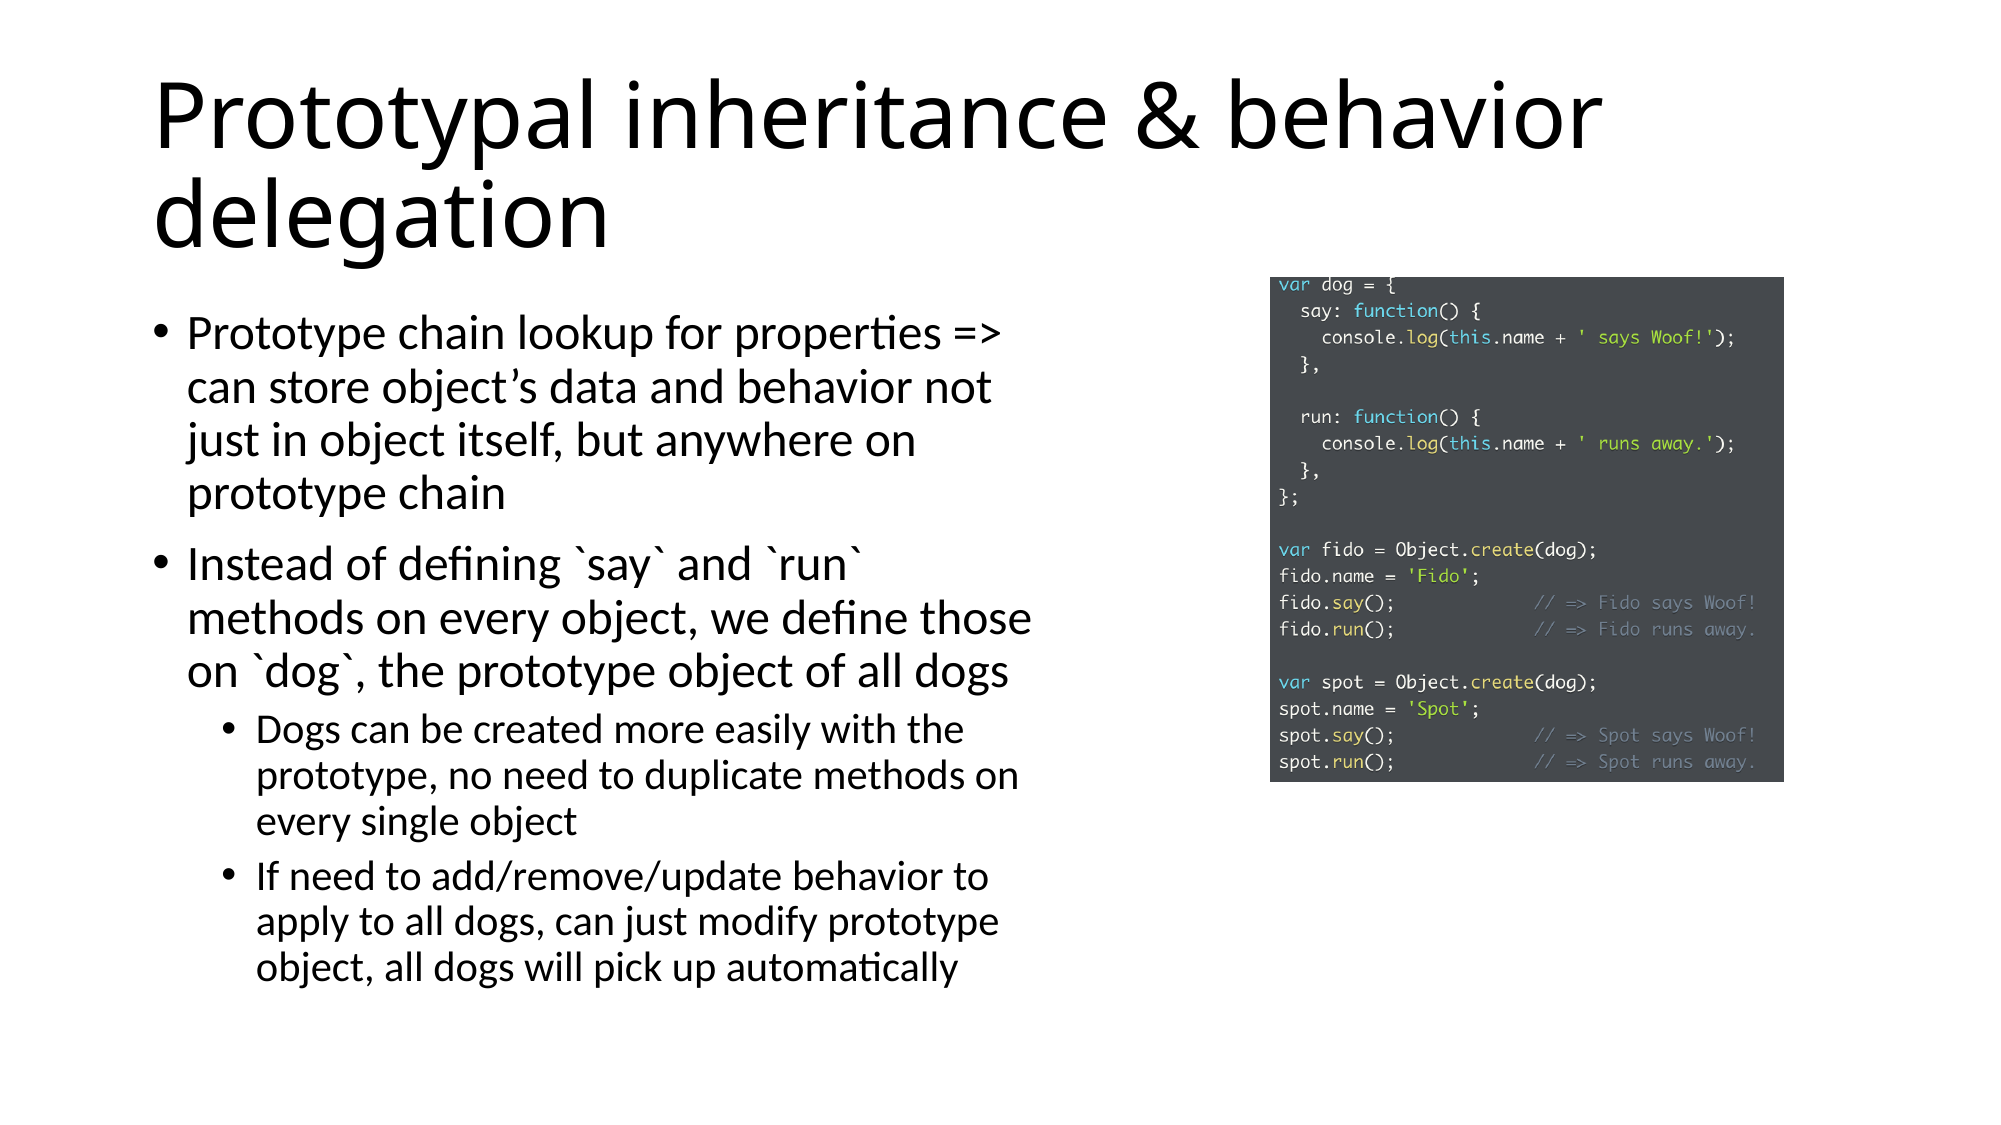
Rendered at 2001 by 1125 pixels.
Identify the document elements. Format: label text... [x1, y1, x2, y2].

picture [1270, 277, 1784, 782]
list Prototype chain lookup for properties => can store object’s data and behavior not just in object itself, but anywhere on prototype chain Instead of defining `say` and `run` methods on every object, we define those on `dog`, the prototype object of all dogs Dogs can be created more easily with the prototype, no need to duplicate methods on every single object If need to add/remove/update behavior to apply to all dogs, can just modify prototype object, all dogs will pick up automatically [137, 299, 1050, 1014]
title Prototypal inheritance & behavior delegation [137, 59, 1863, 278]
